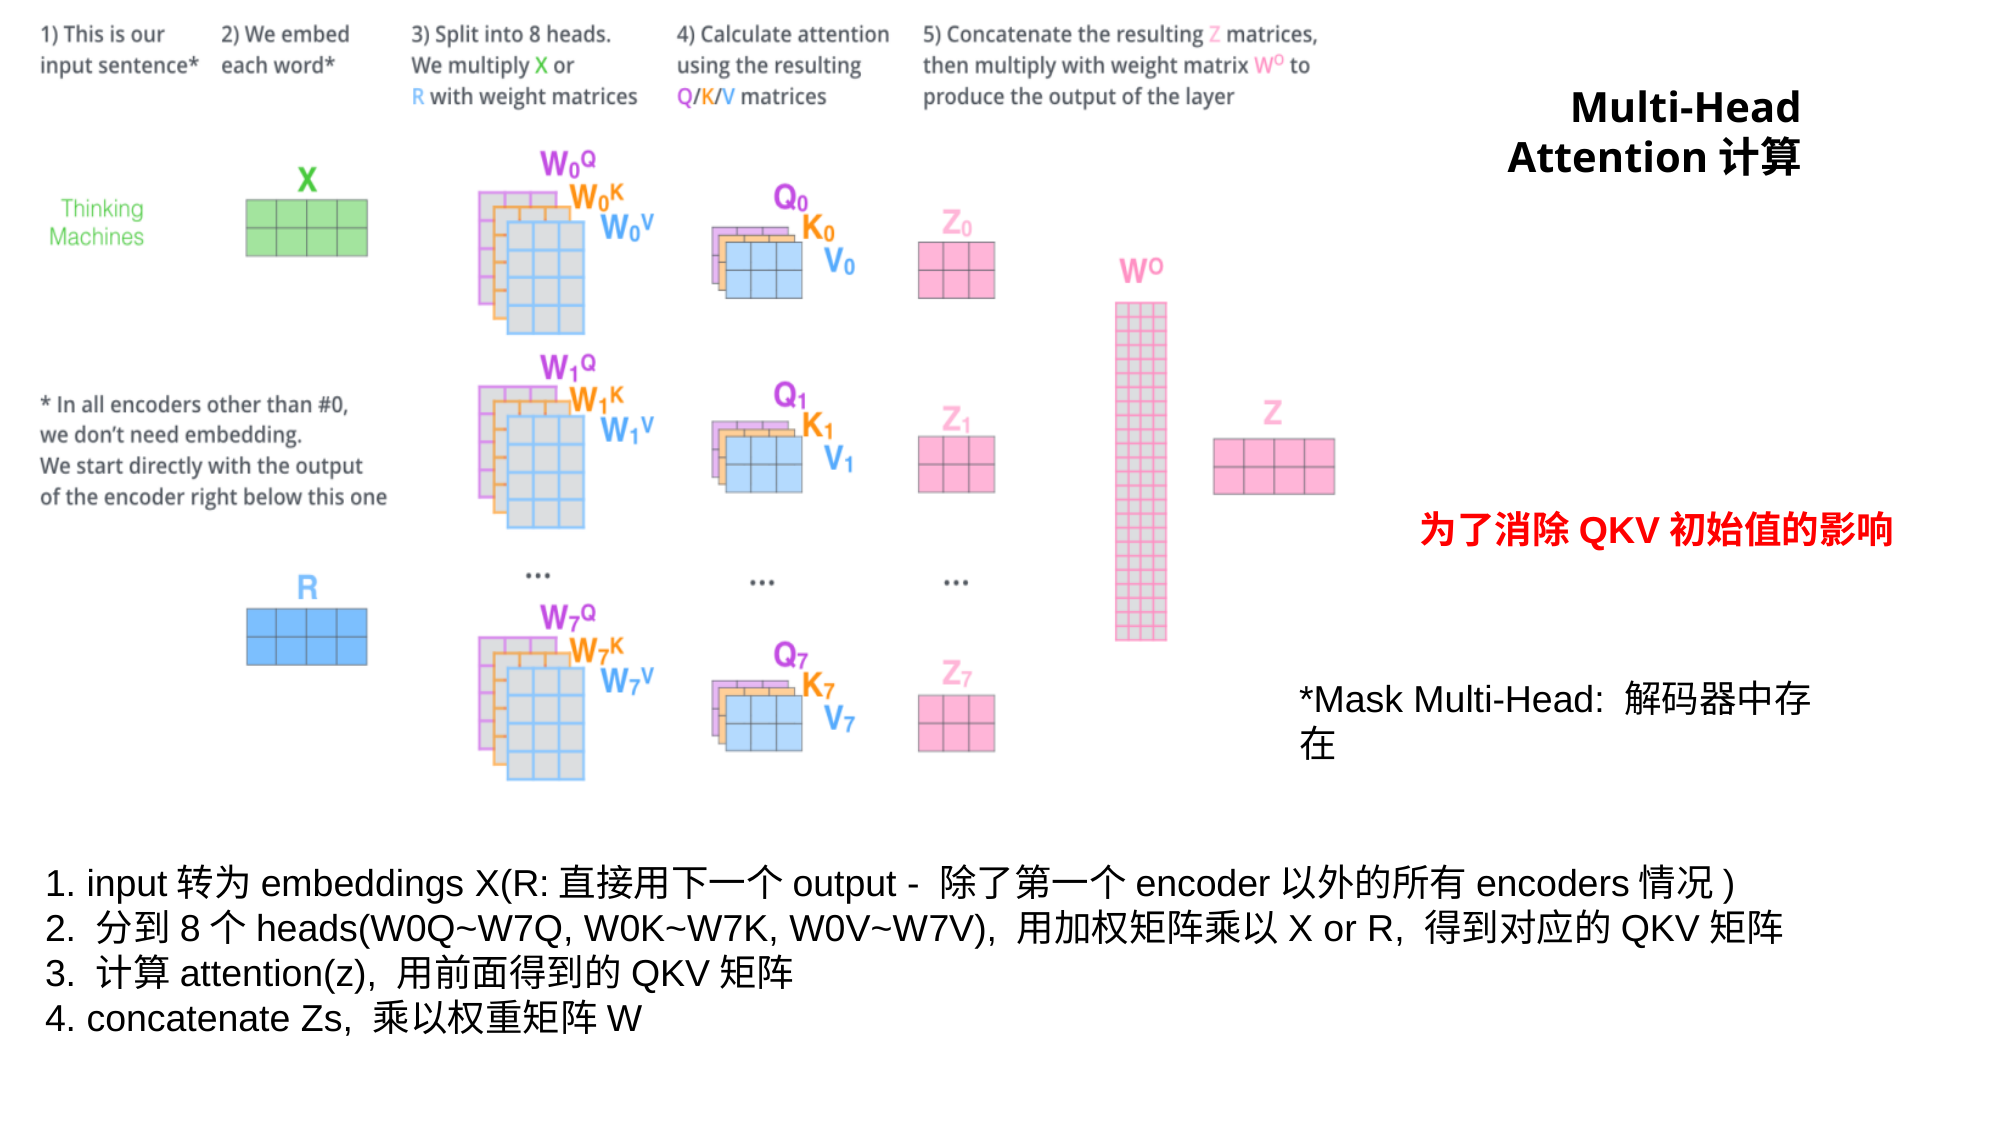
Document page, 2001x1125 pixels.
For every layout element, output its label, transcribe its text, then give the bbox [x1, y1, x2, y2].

text_box *Mask Multi-Head: 解码器中存在 [1344, 667, 1864, 773]
text_box Multi-Head Attention计算 [1344, 73, 1817, 189]
text_box 为了消除QKV初始值的影响 [1405, 498, 1921, 559]
text_box 1. input转为embeddings X(R:直接用下一个output - 除了第一个encoder以外的所有encoders情况) 2. 分到8个heads(W0Q~W7Q, W0K~W7K, W0V~W7V), 用加权矩阵乘以X or R, 得到对应的QKV矩阵 3. 计算attention(z), 用前面得到的QKV矩阵 4. concatenate Zs, 乘以权重矩阵W [30, 852, 1830, 1047]
picture [30, 0, 1344, 807]
